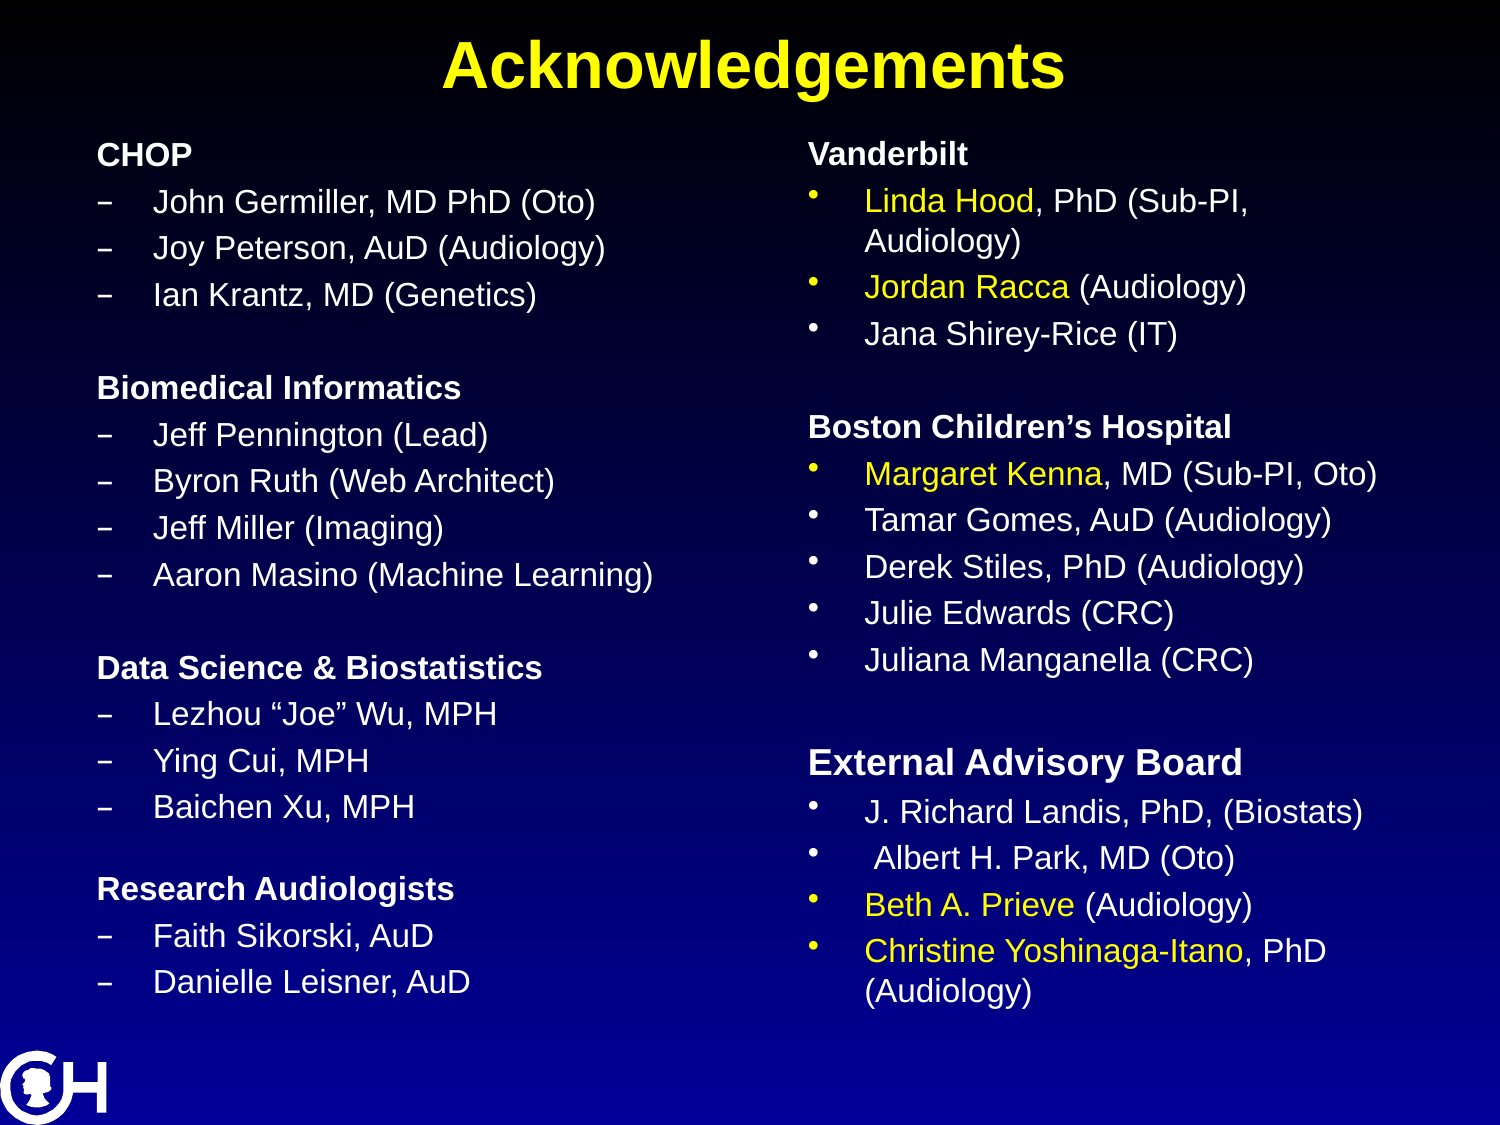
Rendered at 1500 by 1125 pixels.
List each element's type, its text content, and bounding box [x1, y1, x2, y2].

list CHOP John Germiller, MD PhD (Oto) Joy Peterson, AuD (Audiology) Ian Krantz, MD (Genetics) Biomedical Informatics Jeff Pennington (Lead) Byron Ruth (Web Architect) Jeff Miller (Imaging) Aaron Masino (Machine Learning) Data Science & Biostatistics Lezhou “Joe” Wu, MPH Ying Cui, MPH Baichen Xu, MPH Research Audiologists Faith Sikorski, AuD Danielle Leisner, AuD [81, 125, 705, 952]
text_box Vanderbilt Linda Hood, PhD (Sub-PI, Audiology) Jordan Racca (Audiology) Jana Shirey-Rice (IT) Boston Children’s Hospital Margaret Kenna, MD (Sub-PI, Oto) Tamar Gomes, AuD (Audiology) Derek Stiles, PhD (Audiology) Julie Edwards (CRC) Juliana Manganella (CRC) External Advisory Board J. Richard Landis, PhD, (Biostats) Albert H. Park, MD (Oto) Beth A. Prieve (Audiology) Christine Yoshinaga-Itano, PhD (Audiology) [792, 124, 1416, 951]
title Acknowledgements [79, 0, 1430, 156]
